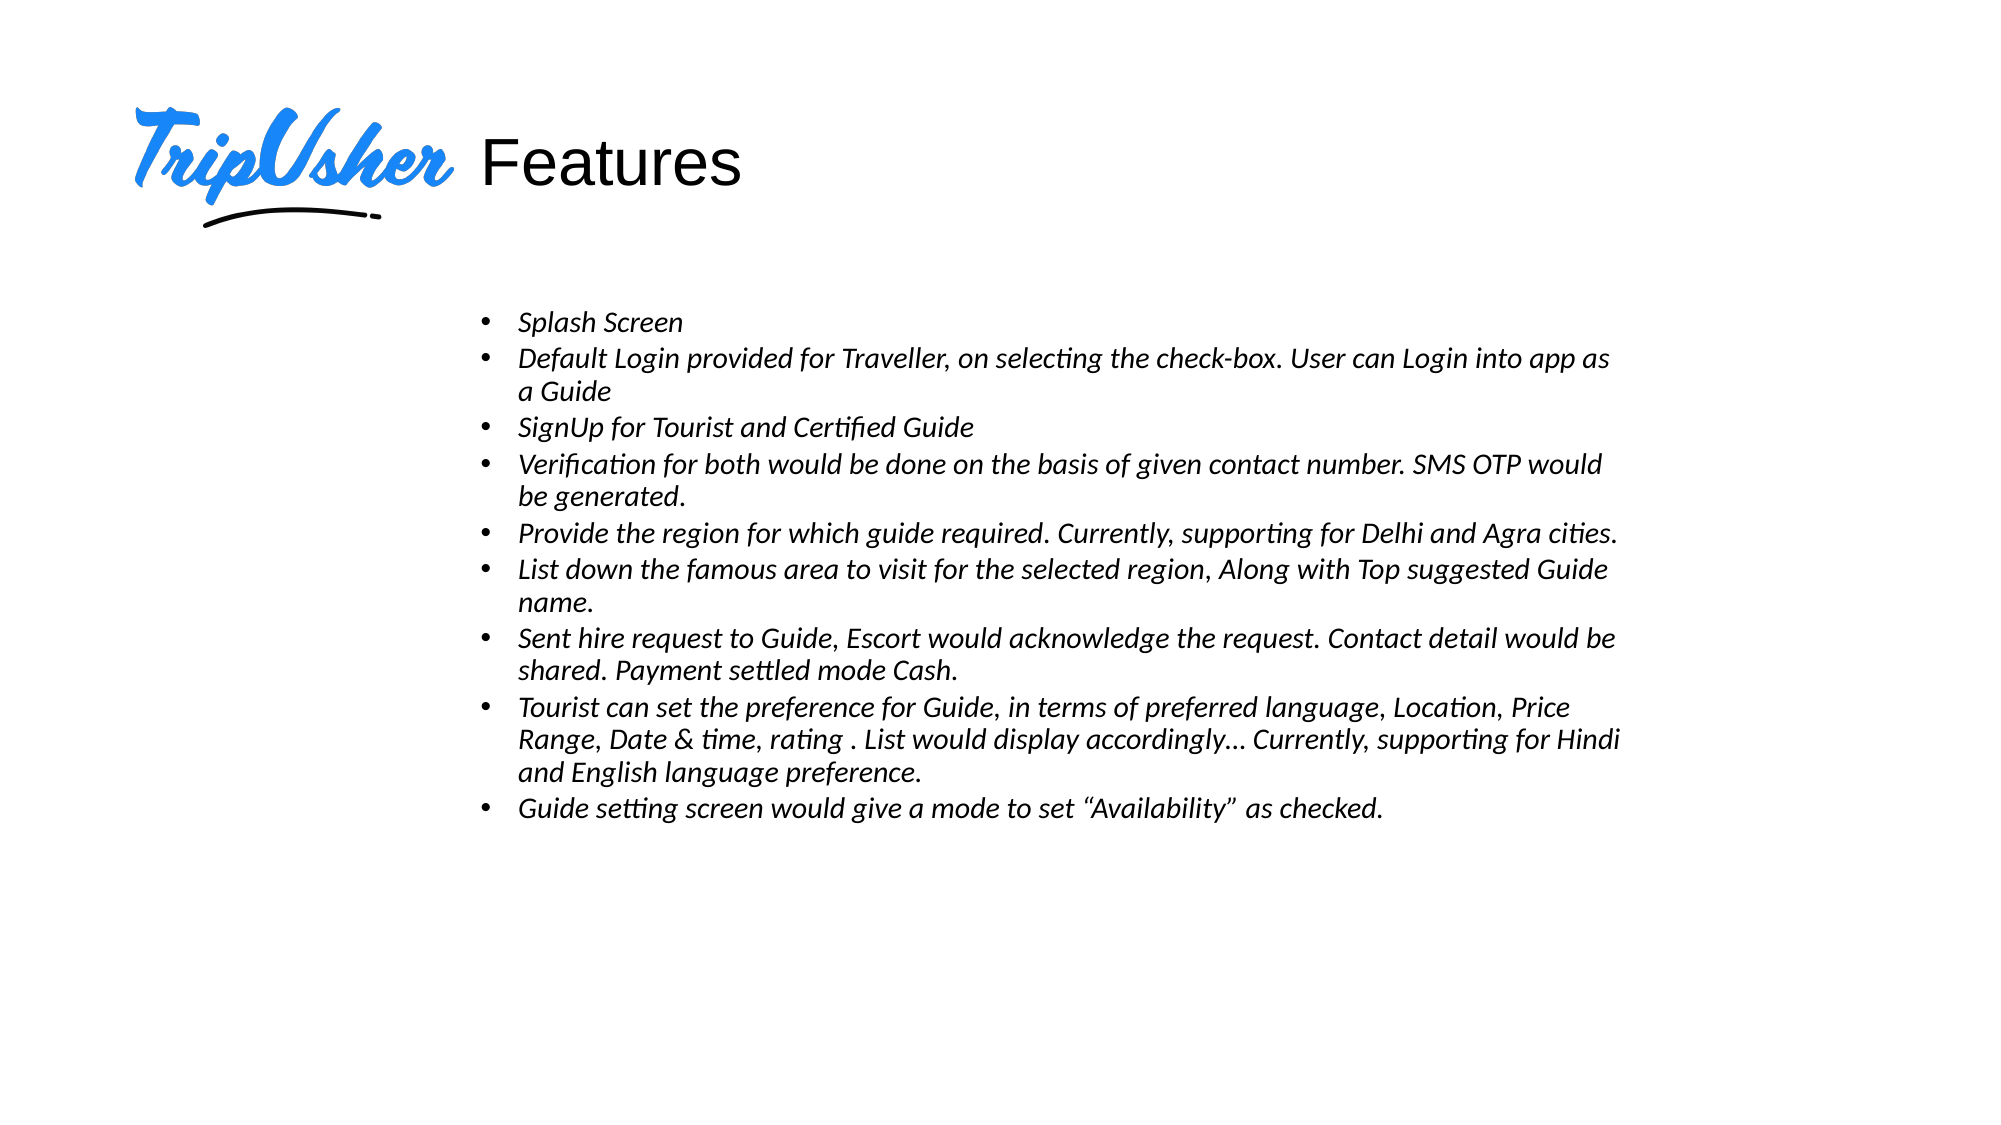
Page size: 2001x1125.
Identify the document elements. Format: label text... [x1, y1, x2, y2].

picture [135, 107, 454, 228]
text_box [452, 299, 1633, 1024]
text_box Splash Screen Default Login provided for Traveller, on selecting the check-box. User can Login into app as a Guide SignUp for Tourist and Certified Guide Verification for both would be done on the basis of given contact number. SMS OTP would be generated. Provide the region for which guide required. Currently, supporting for Delhi and Agra cities. List down the famous area to visit for the selected region, Along with Top suggested Guide name. Sent hire request to Guide, Escort would acknowledge the request. Contact detail would be shared. Payment settled mode Cash. Tourist can set the preference for Guide, in terms of preferred language, Location, Price Range, Date & time, rating . List would display accordingly… Currently, supporting for Hindi and English language preference. Guide setting screen would give a mode to set “Availability” as checked. & Guide [465, 299, 1646, 987]
title Features [465, 49, 1349, 208]
